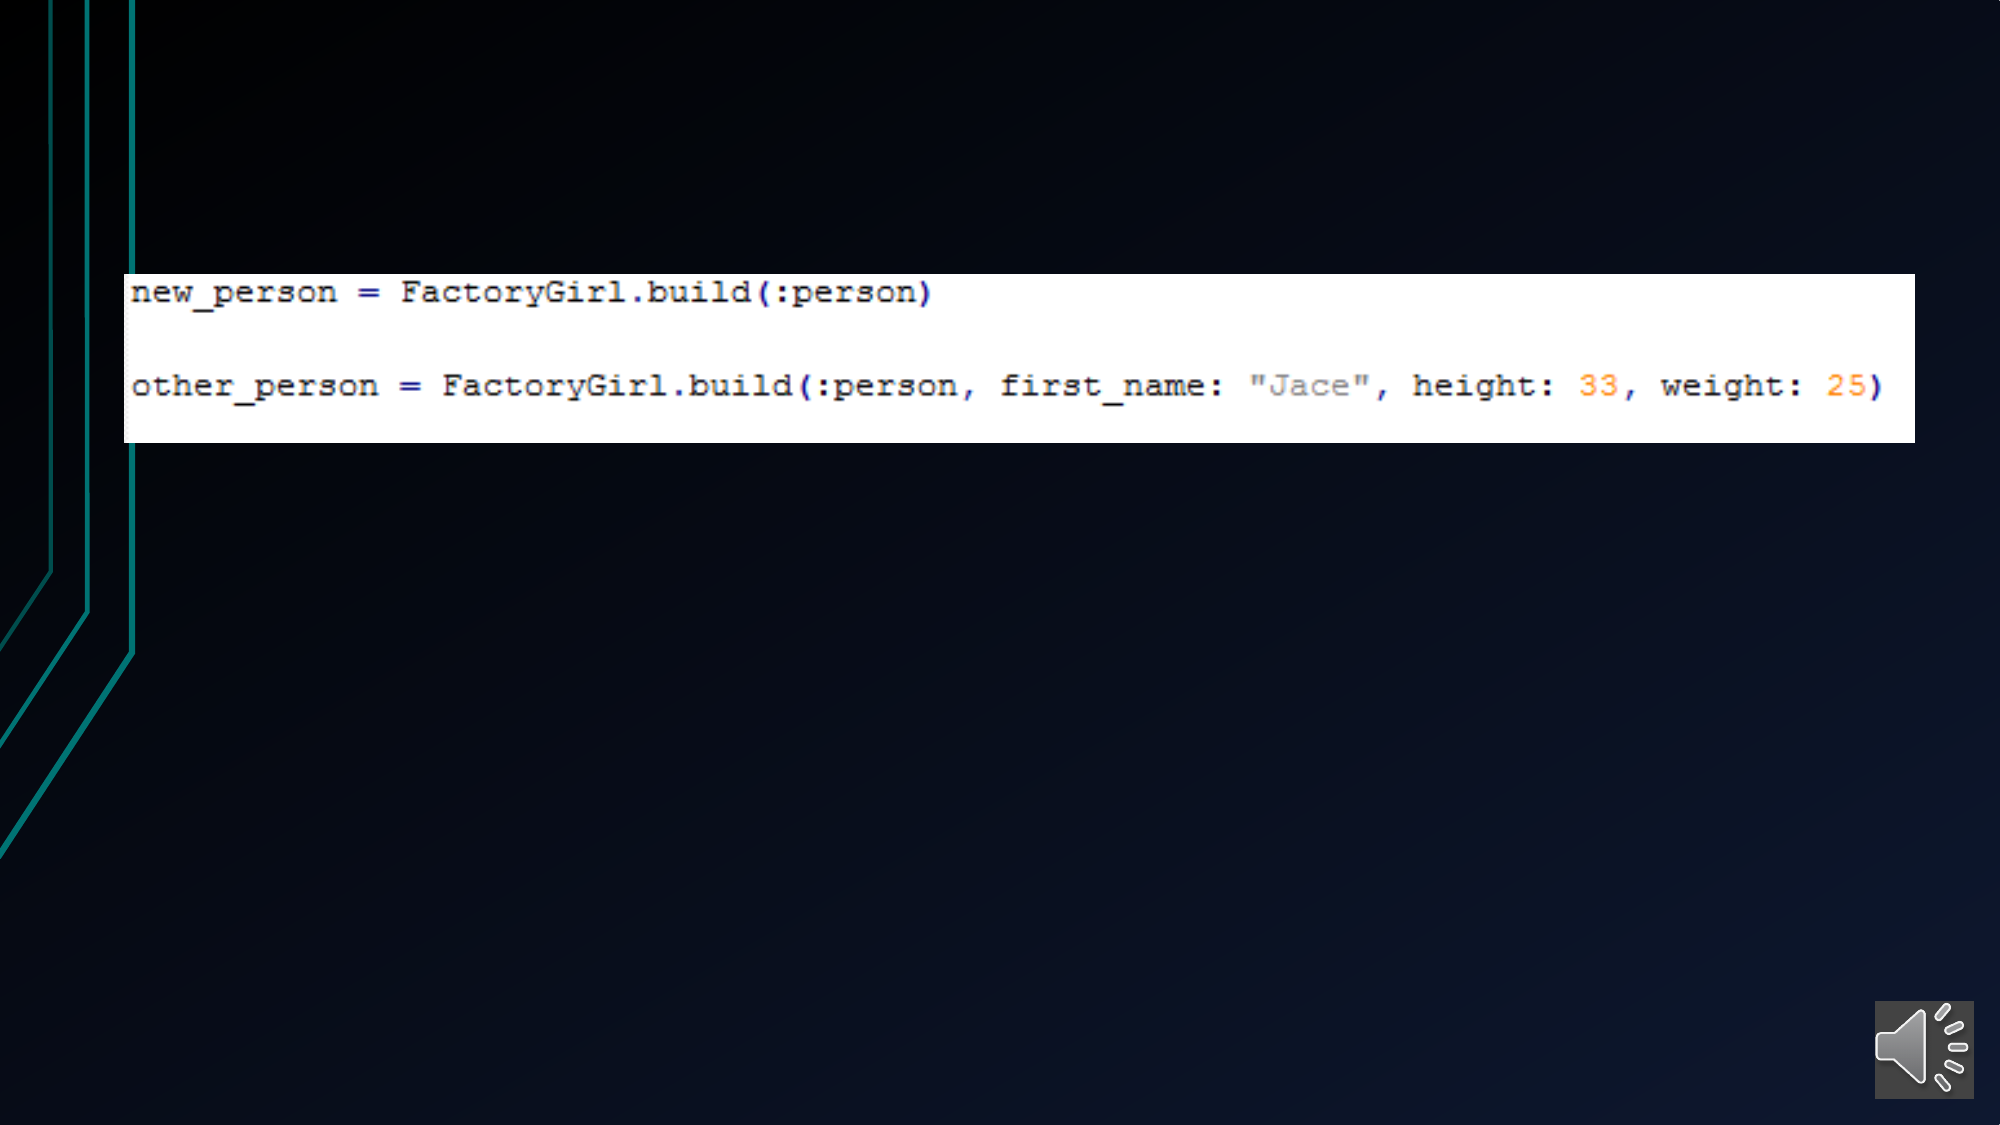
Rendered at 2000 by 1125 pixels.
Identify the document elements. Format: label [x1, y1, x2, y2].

picture [1874, 999, 1975, 1101]
list [124, 274, 1915, 444]
